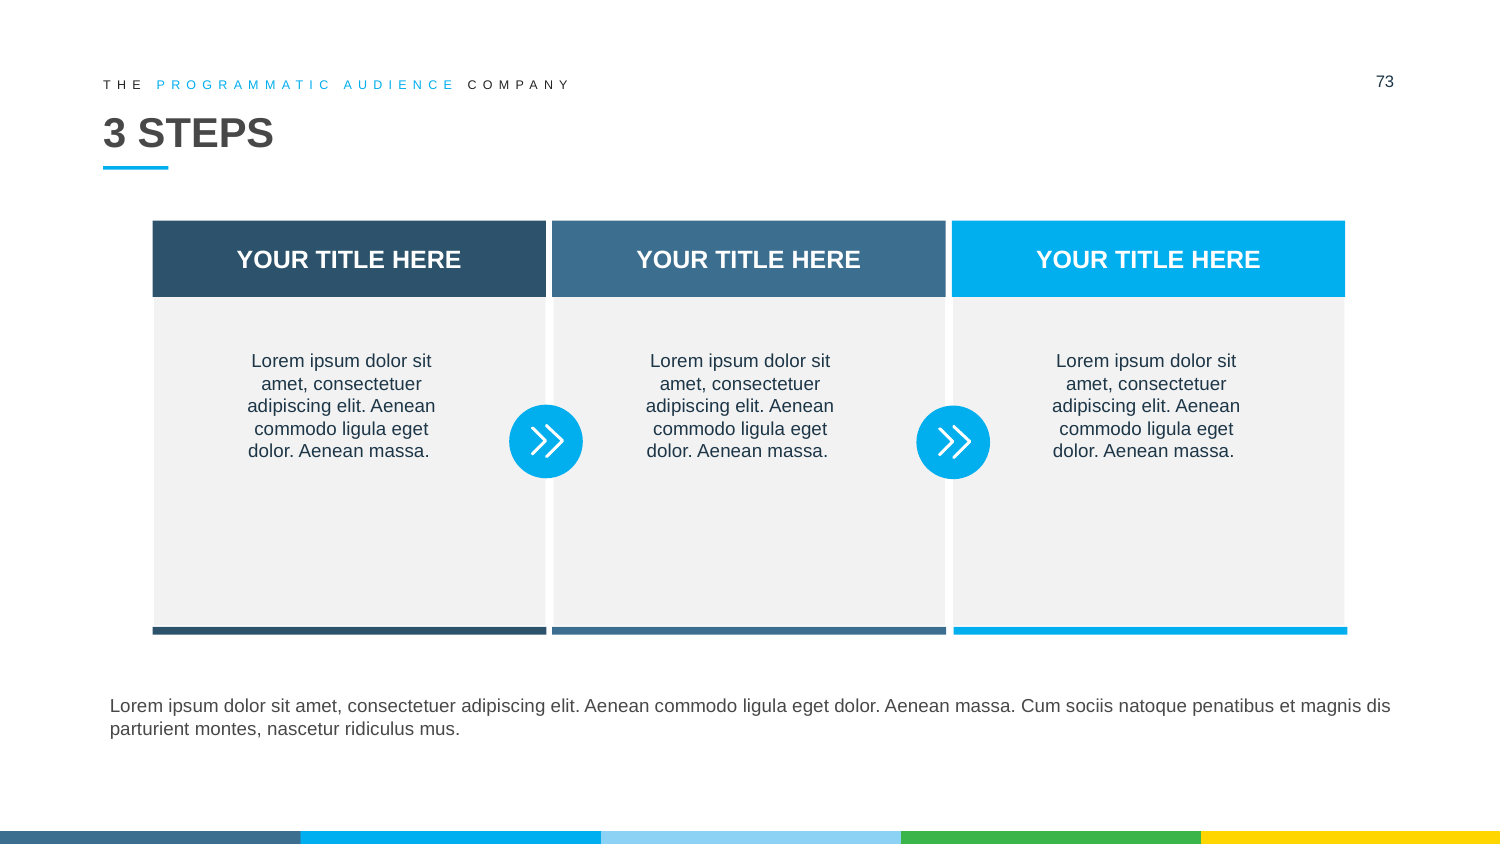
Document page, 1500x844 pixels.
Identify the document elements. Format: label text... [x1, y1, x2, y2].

text_box [953, 297, 1345, 626]
text_box [154, 297, 546, 626]
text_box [509, 404, 583, 479]
slide_number 73 [1375, 70, 1440, 96]
text_box [953, 626, 1348, 635]
text_box Lorem ipsum dolor sit amet, consectetuer adipiscing elit. Aenean commodo ligula eget dolor. Aenean massa. [1035, 341, 1257, 469]
text_box YOUR TITLE HERE [552, 220, 946, 297]
picture [0, 0, 1500, 844]
text_box Lorem ipsum dolor sit amet, consectetuer adipiscing elit. Aenean commodo ligula eget dolor. Aenean massa. [227, 341, 456, 469]
text_box [552, 626, 947, 635]
text_box Lorem ipsum dolor sit amet, consectetuer adipiscing elit. Aenean commodo ligula eget dolor. Aenean massa. Cum sociis natoque penatibus et magnis dis parturient montes, nascetur ridiculus mus. [95, 686, 1406, 747]
text_box YOUR TITLE HERE [951, 220, 1346, 297]
text_box [152, 626, 547, 635]
text_box Lorem ipsum dolor sit amet, consectetuer adipiscing elit. Aenean commodo ligula eget dolor. Aenean massa. [625, 341, 855, 469]
text_box [553, 297, 945, 626]
text_box THE PROGRAMMATIC AUDIENCE COMPANY [103, 77, 1179, 93]
text_box YOUR TITLE HERE [152, 220, 546, 297]
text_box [916, 405, 991, 480]
title 3 STEPS [103, 103, 1397, 158]
